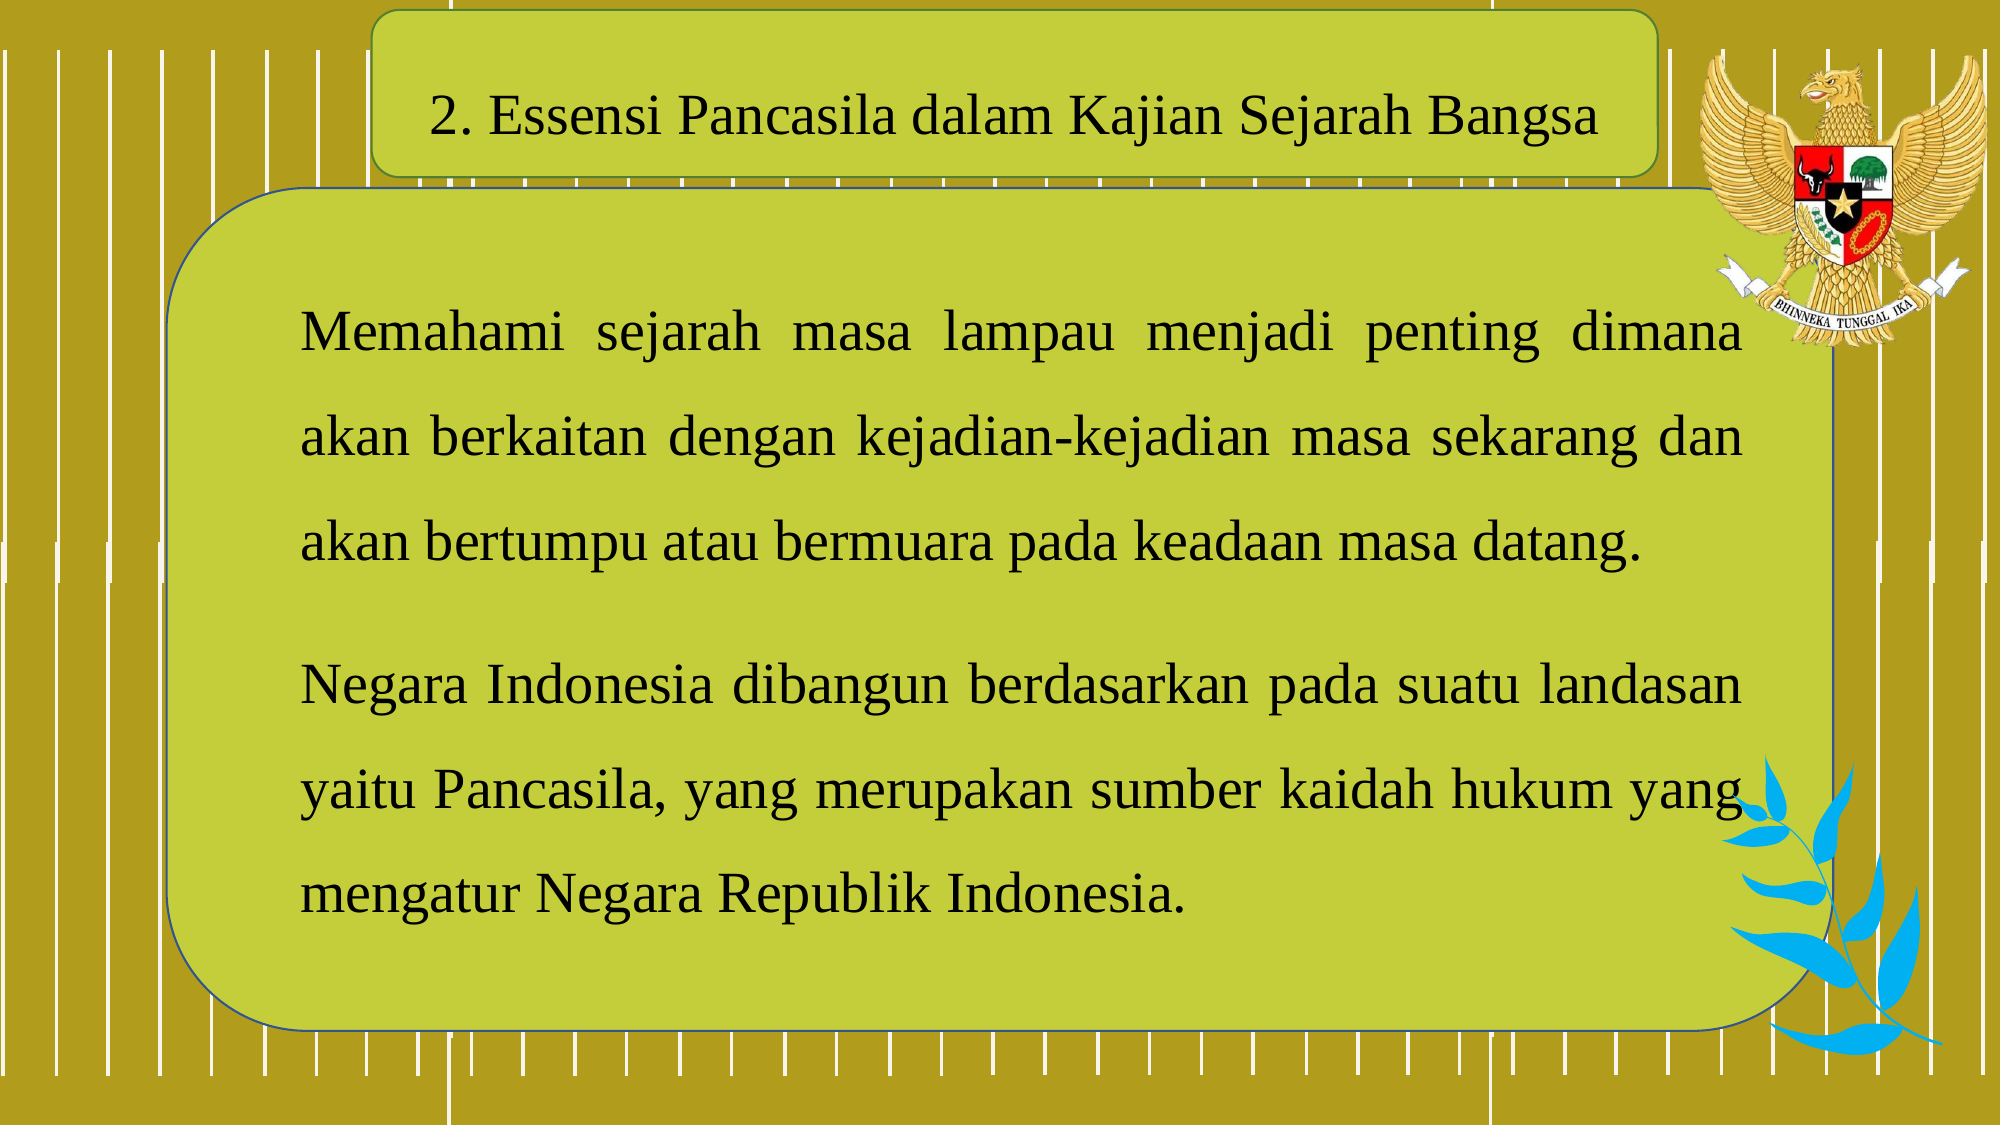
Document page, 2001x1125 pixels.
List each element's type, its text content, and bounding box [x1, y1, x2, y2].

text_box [1721, 753, 1943, 1055]
picture [1537, 23, 2000, 347]
text_box 2. Essensi Pancasila dalam Kajian Sejarah Bangsa [370, 8, 1655, 49]
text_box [0, 49, 2000, 1076]
